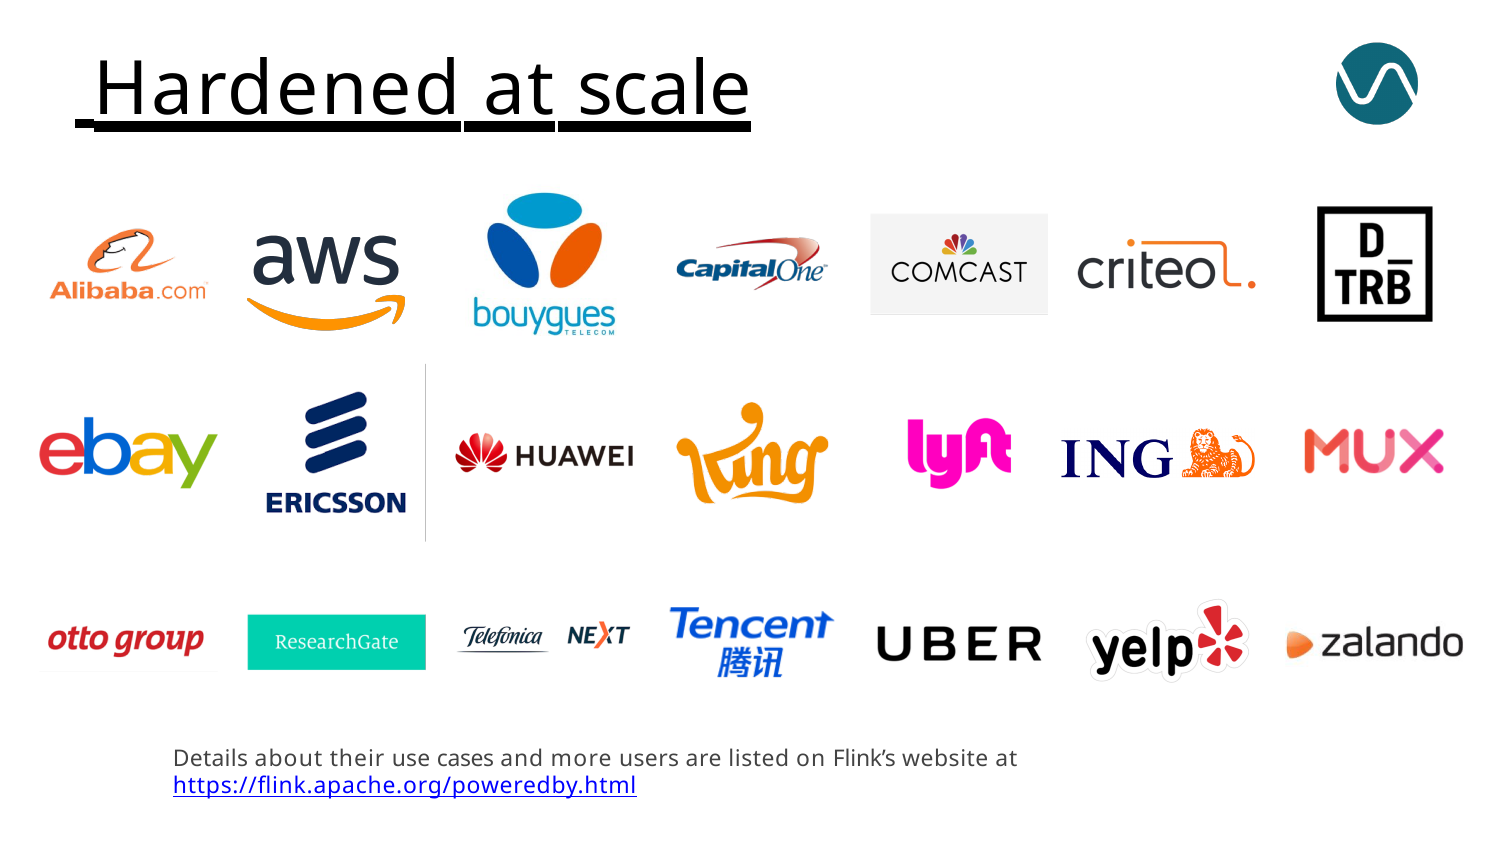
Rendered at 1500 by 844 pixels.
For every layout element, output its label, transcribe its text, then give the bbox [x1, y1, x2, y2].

picture [875, 624, 1044, 664]
picture [39, 553, 218, 732]
text_box Details about their use cases and more users are listed on Flink’s website at https://flink.apache.org/poweredby.html [170, 741, 1416, 803]
picture [39, 363, 218, 543]
picture [662, 363, 841, 543]
picture [662, 174, 841, 353]
picture [1084, 598, 1250, 683]
picture [662, 553, 841, 732]
picture [454, 363, 634, 543]
picture [39, 174, 218, 353]
picture [1077, 238, 1257, 289]
picture [247, 553, 426, 732]
picture [1324, 33, 1426, 133]
picture [1304, 428, 1444, 475]
picture [455, 621, 631, 654]
picture [870, 363, 1049, 543]
picture [464, 184, 617, 337]
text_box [247, 204, 426, 543]
picture [1285, 621, 1464, 668]
title Hardened at scale [72, 37, 1428, 181]
picture [870, 174, 1049, 353]
picture [1061, 428, 1255, 478]
picture [1317, 206, 1433, 322]
